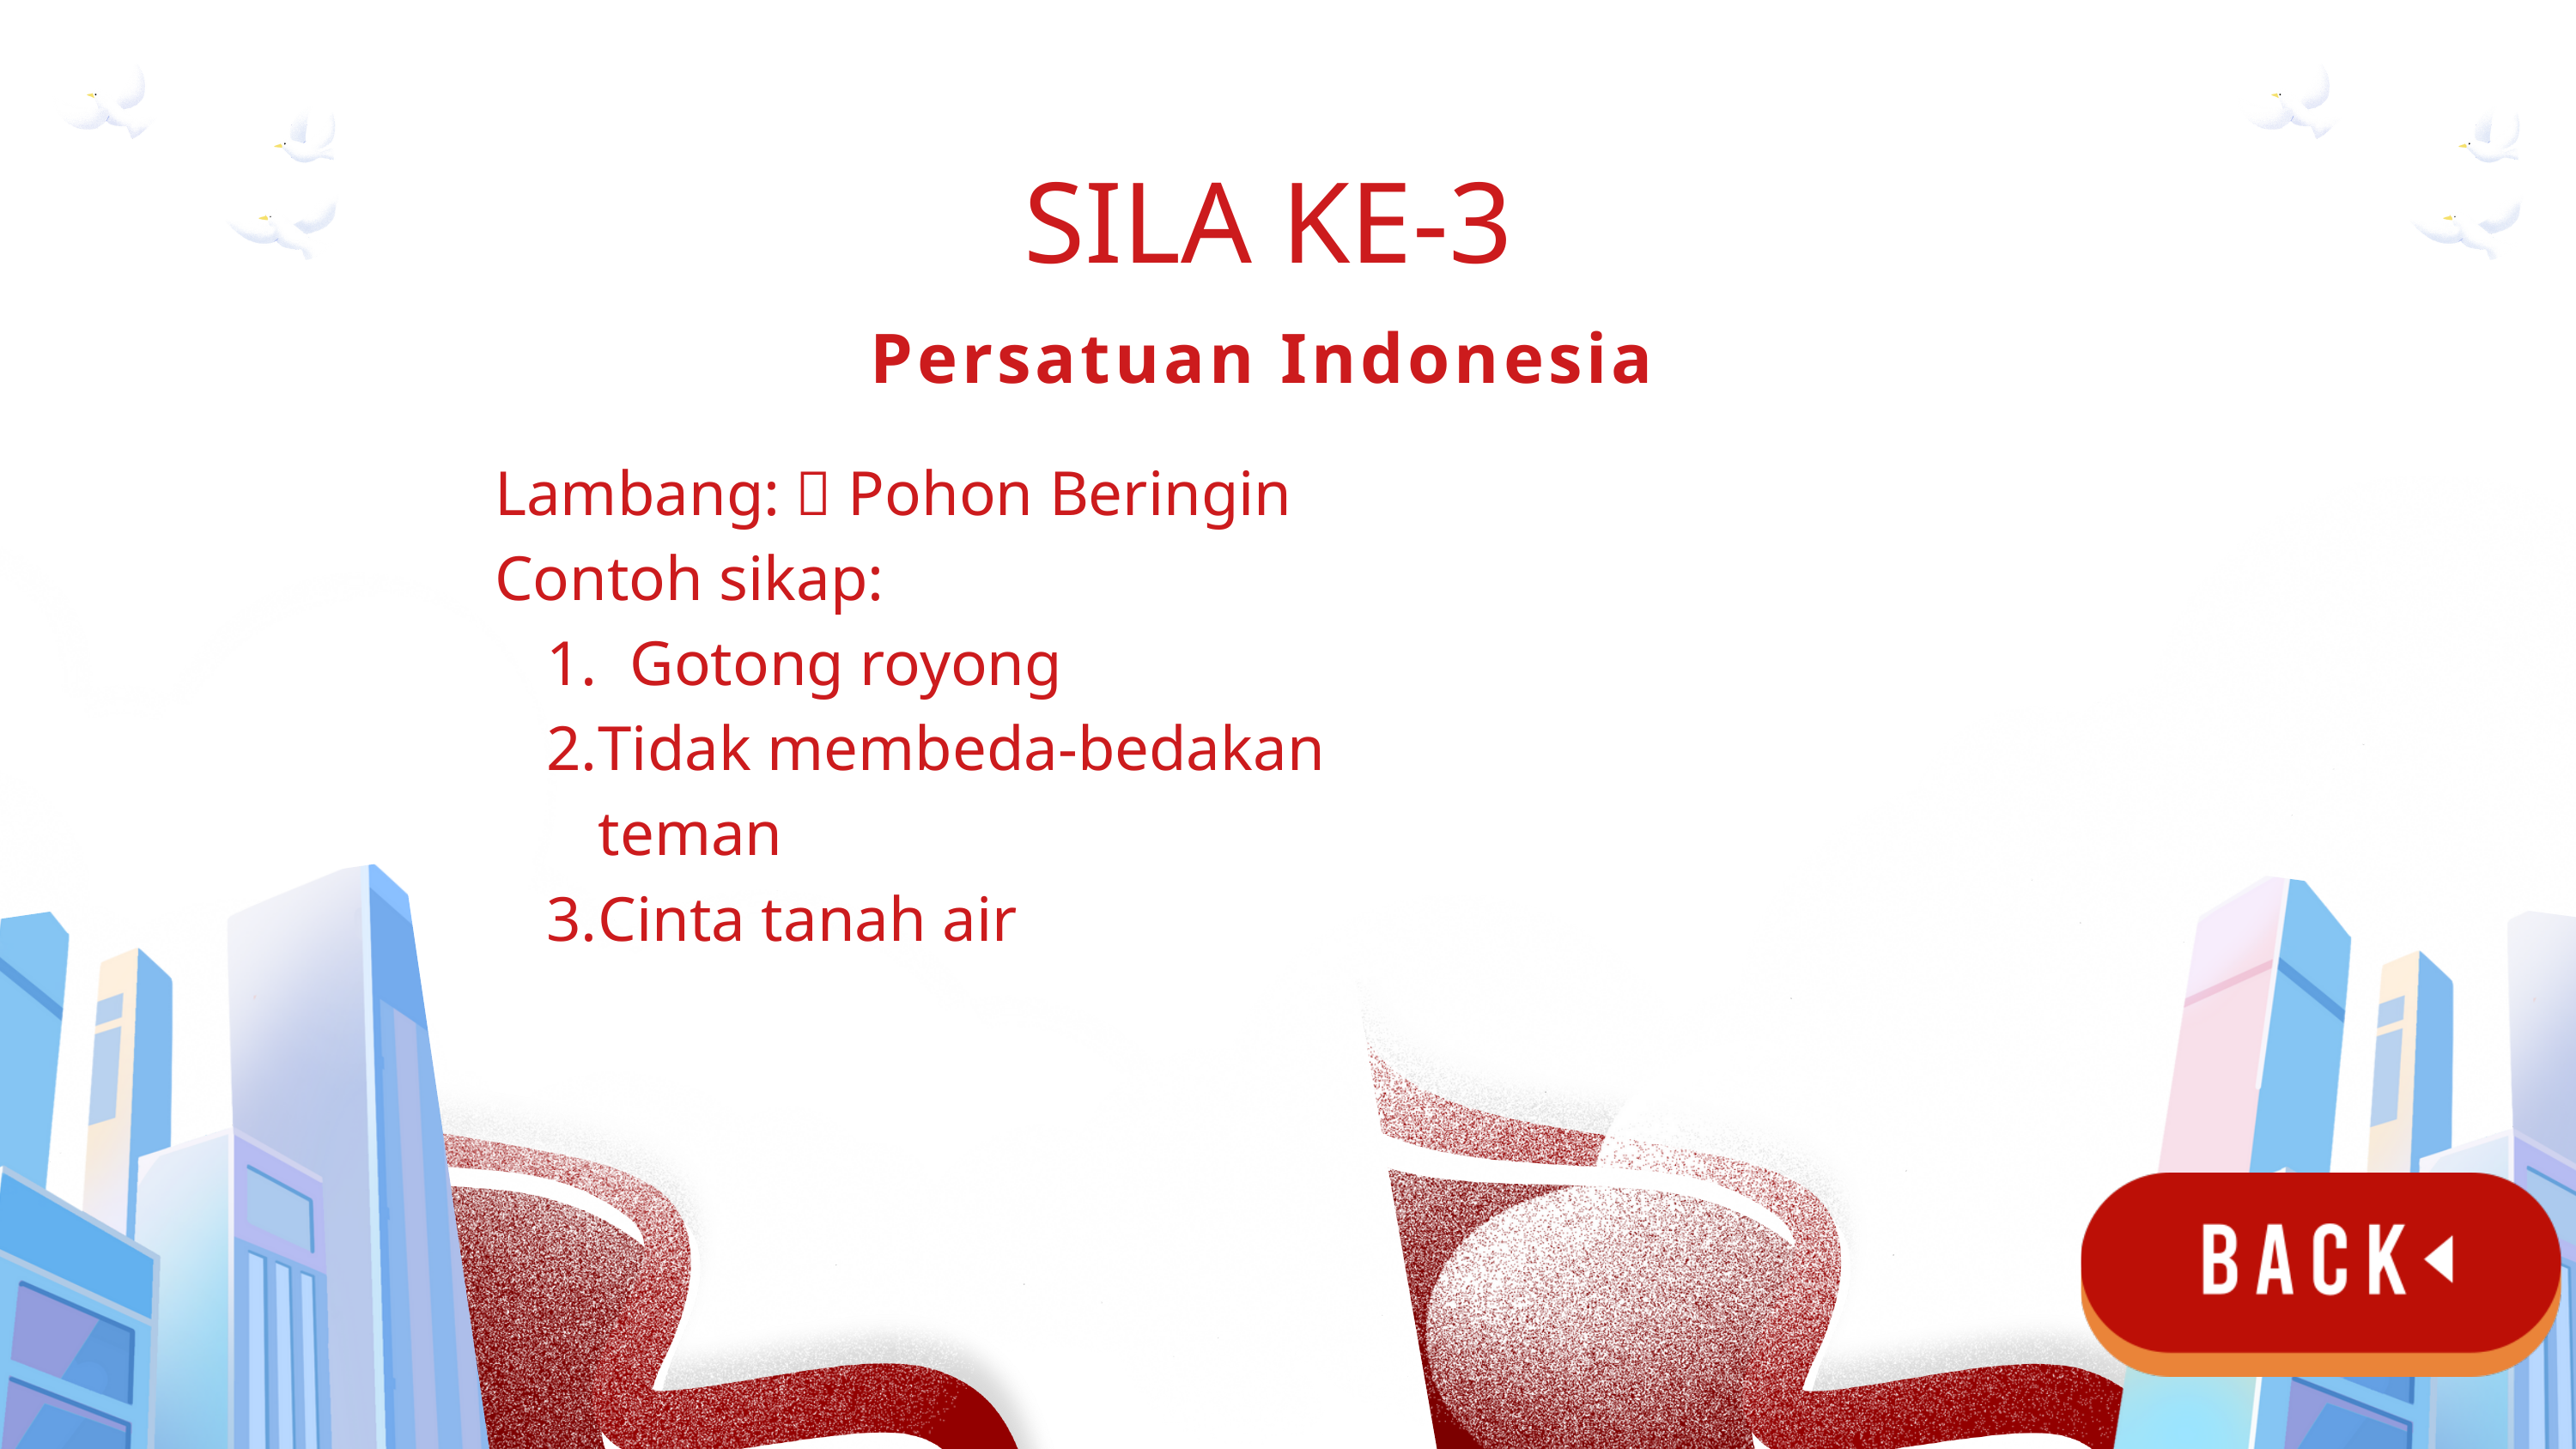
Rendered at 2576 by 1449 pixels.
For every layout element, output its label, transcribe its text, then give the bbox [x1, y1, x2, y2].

text_box [0, 476, 2576, 1449]
text_box SILA KE-3 [620, 185, 1916, 286]
text_box [2237, 63, 2524, 260]
text_box Lambang: 🌳 Pohon Beringin Contoh sikap: Gotong royong Tidak membeda-bedakan teman Cinta tanah air [495, 442, 1521, 1039]
text_box Persatuan Indonesia [660, 301, 1863, 397]
text_box [2081, 1173, 2562, 1378]
text_box [0, 859, 489, 1449]
text_box [52, 63, 339, 260]
text_box [2093, 863, 2576, 1449]
